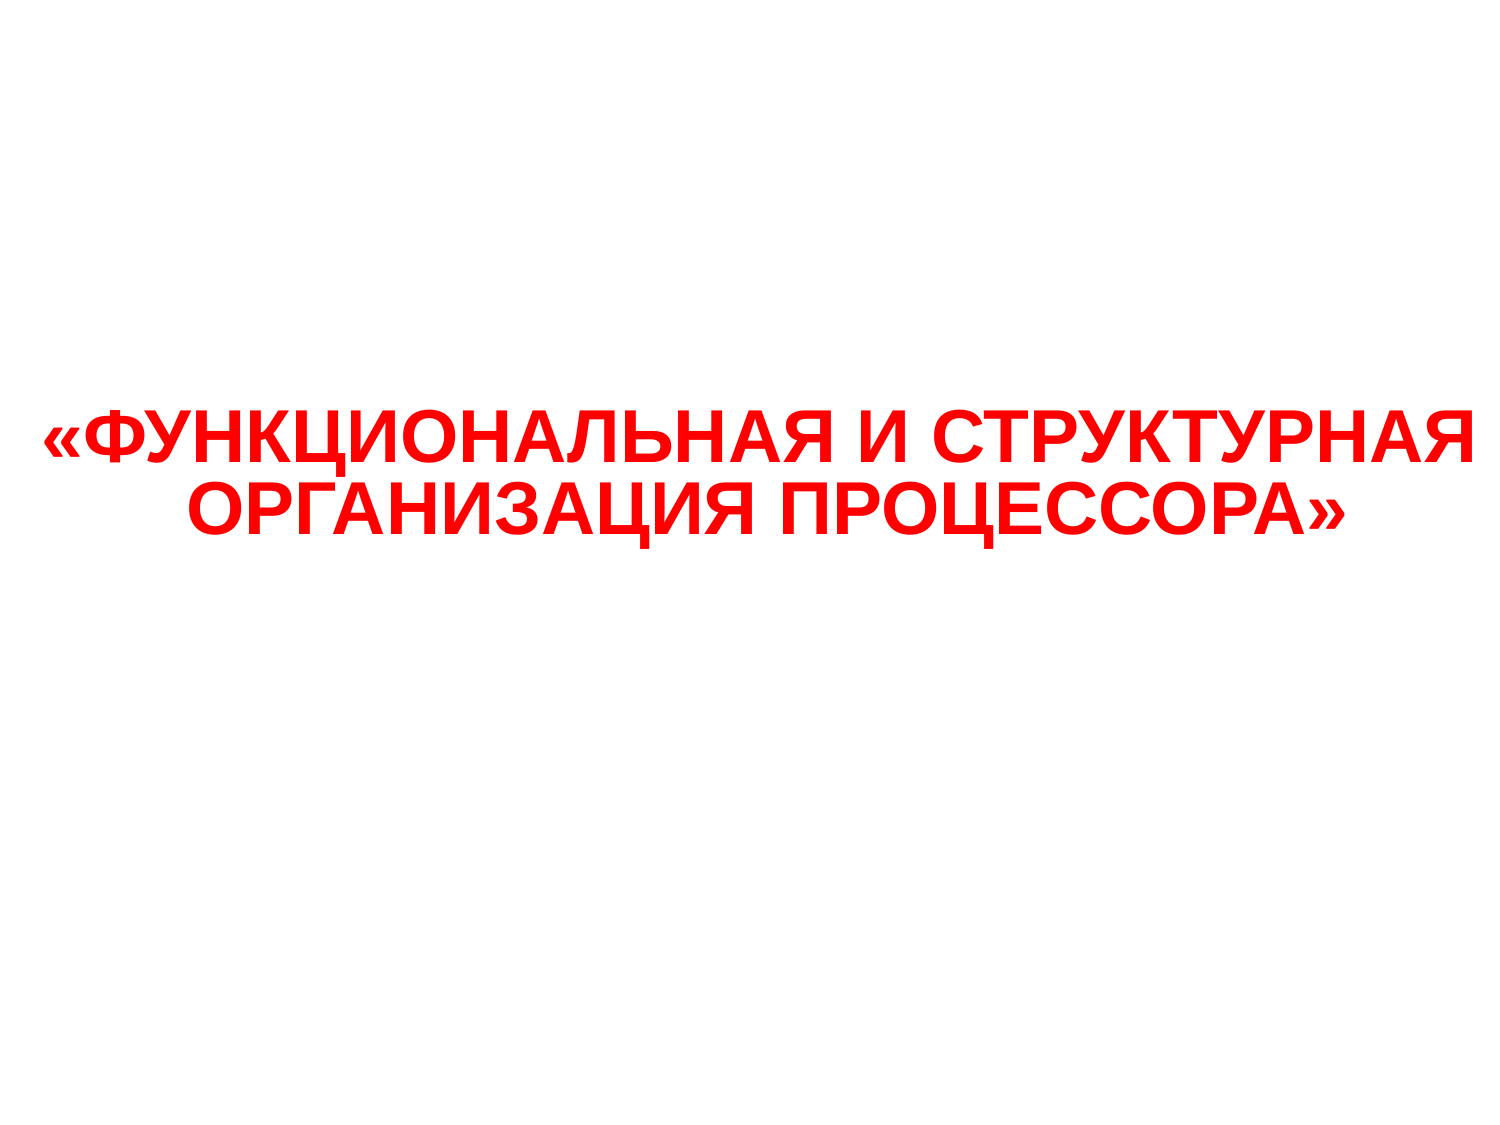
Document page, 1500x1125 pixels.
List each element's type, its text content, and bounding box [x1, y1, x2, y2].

list «ФУНКЦИОНАЛЬНАЯ И СТРУКТУРНАЯ ОРГАНИЗАЦИЯ ПРОЦЕССОРА» [0, 397, 1500, 693]
